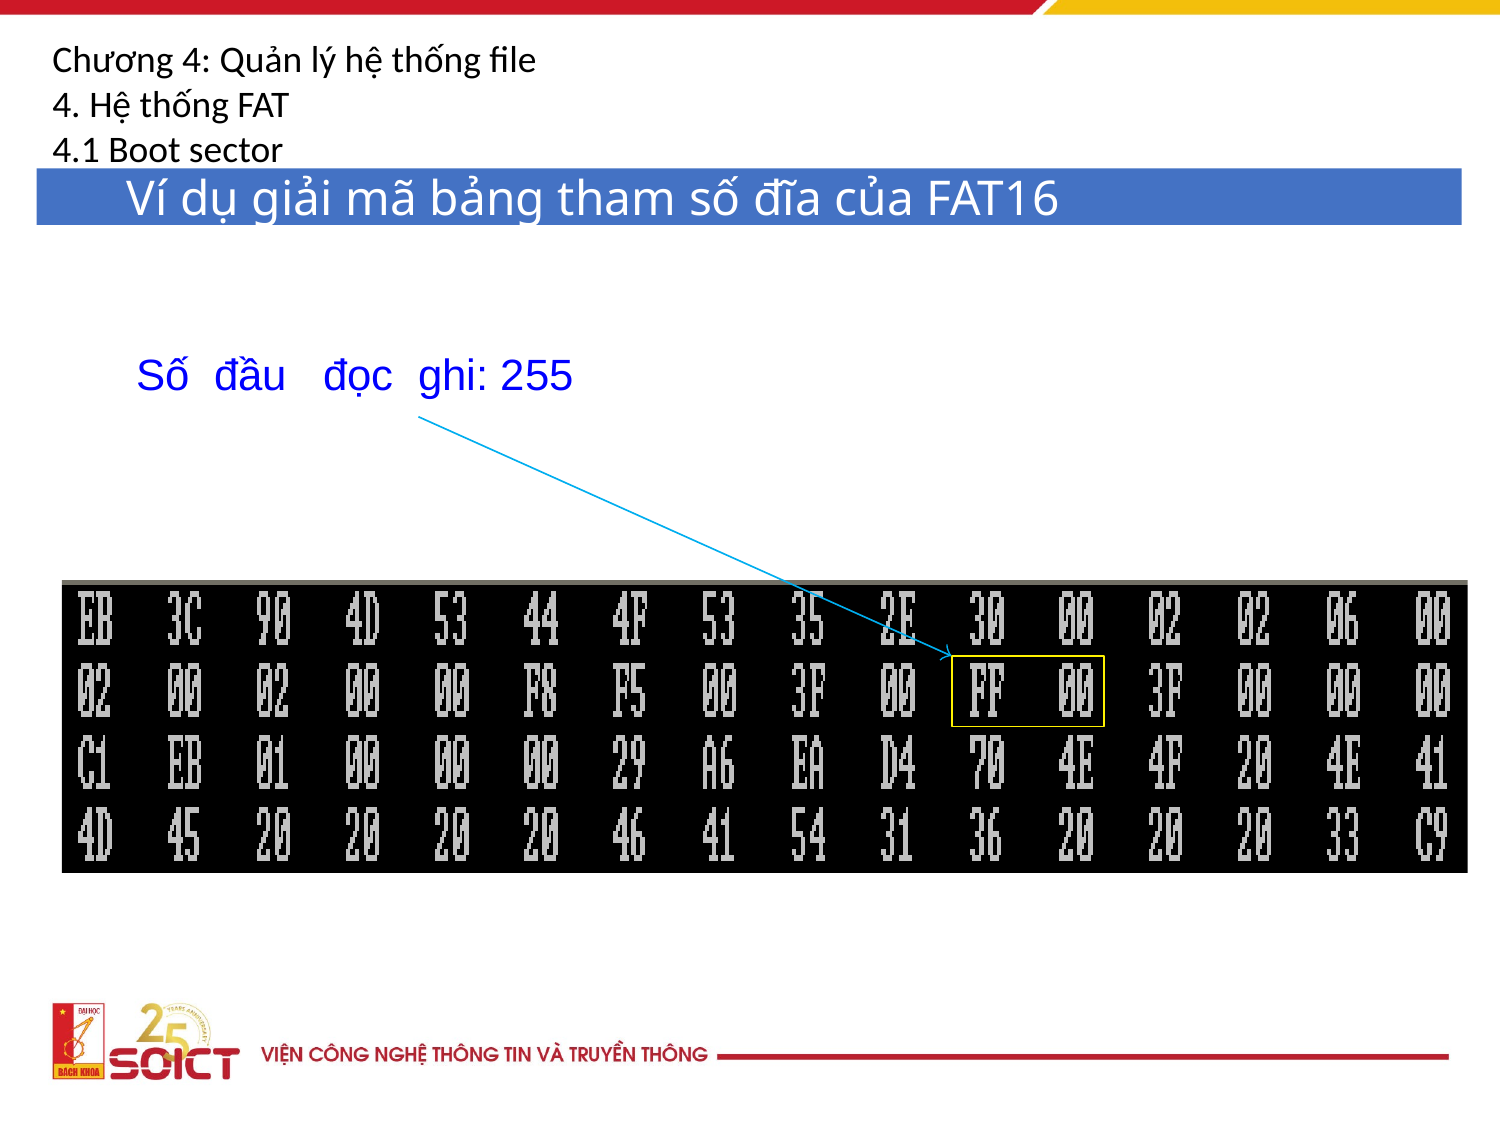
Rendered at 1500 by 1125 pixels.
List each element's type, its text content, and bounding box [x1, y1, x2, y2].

text_box Chương 4: Quản lý hệ thống file 4. Hệ thống FAT 4.1 Boot sector [37, 27, 1472, 178]
text_box [61, 580, 1468, 873]
picture [0, 0, 1500, 1125]
text_box Số đầu đọc ghi: 255 [132, 342, 588, 400]
text_box [952, 656, 1105, 727]
text_box Ví dụ giải mã bảng tham số đĩa của FAT16 [36, 167, 1463, 226]
text_box [940, 644, 951, 661]
